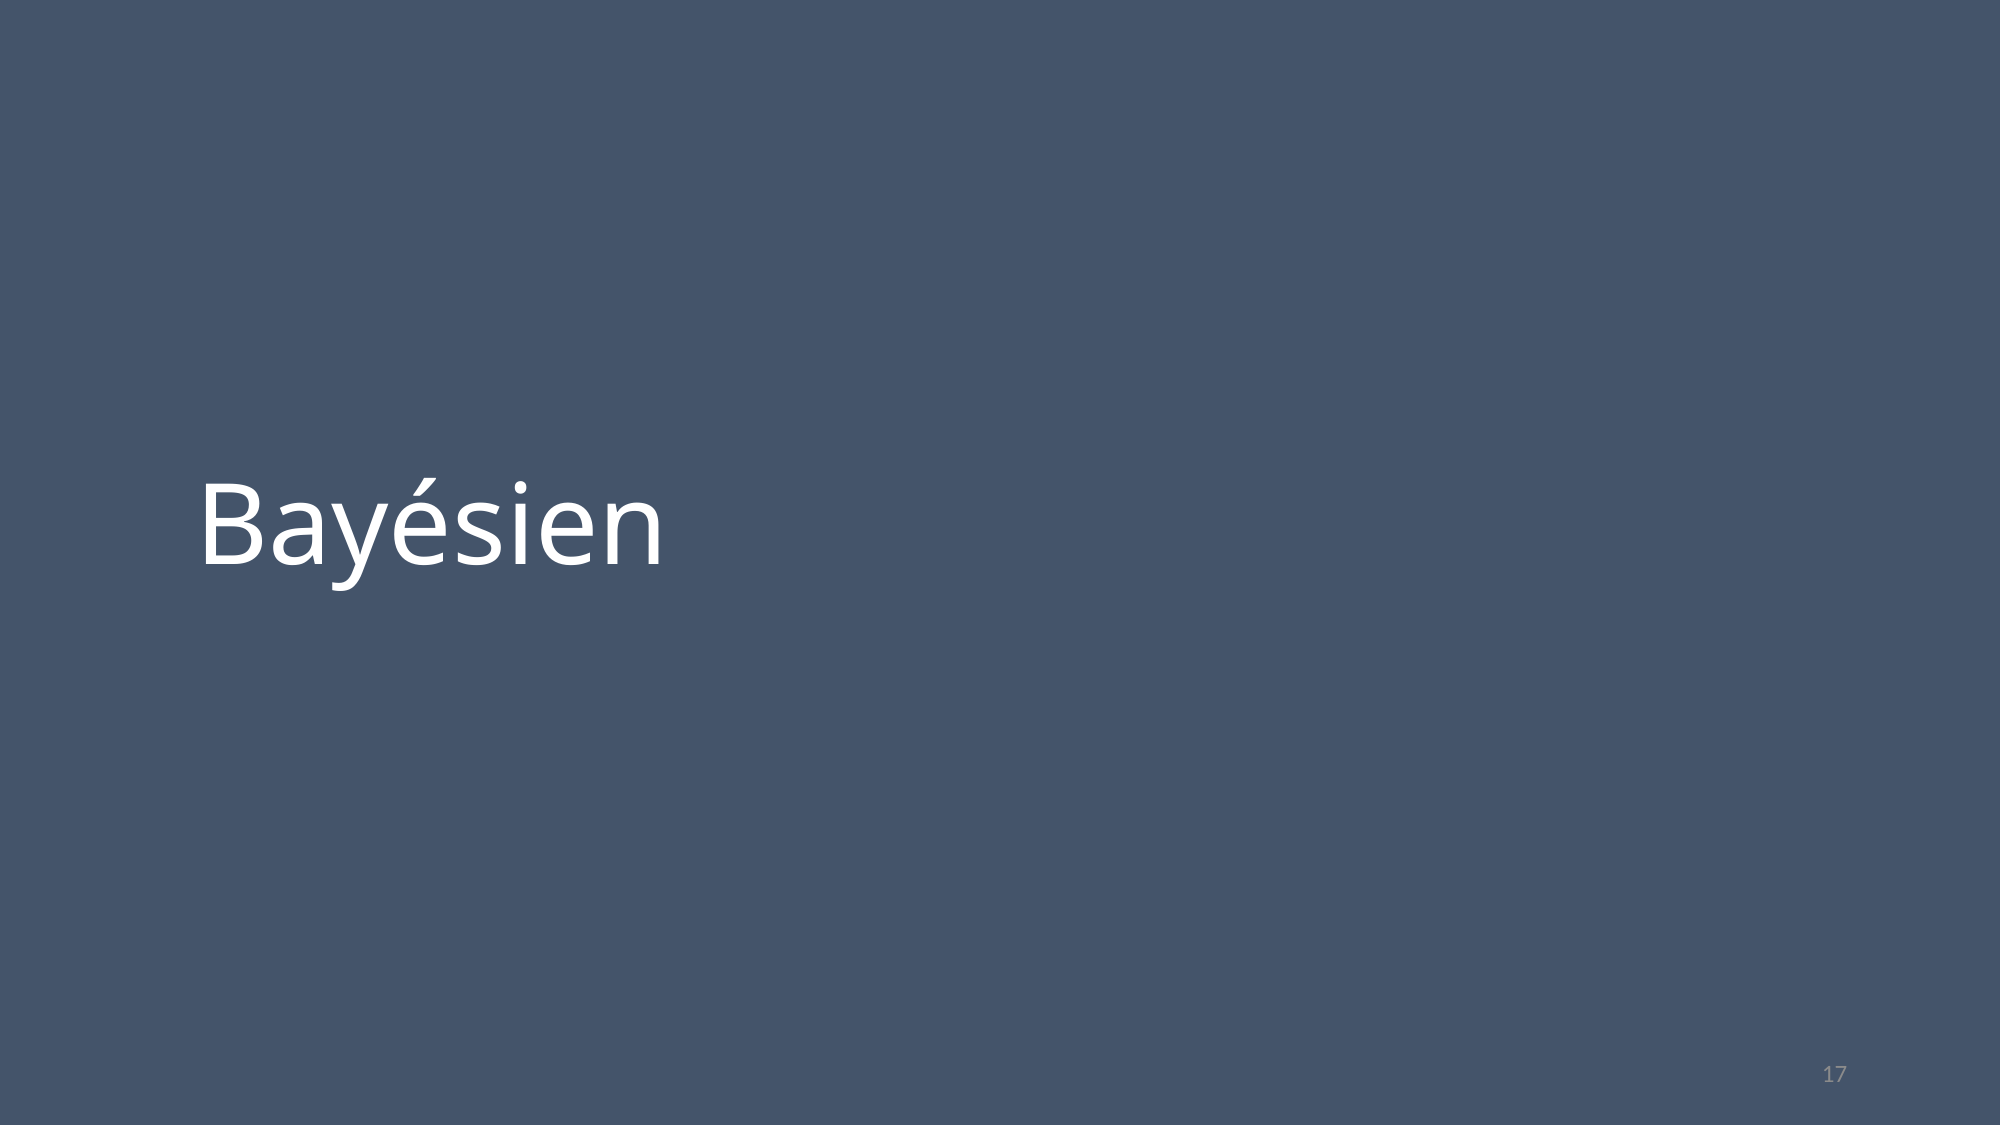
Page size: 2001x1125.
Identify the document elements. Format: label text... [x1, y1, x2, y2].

title Bayésien [92, 440, 771, 597]
slide_number 17 [1412, 1042, 1863, 1103]
